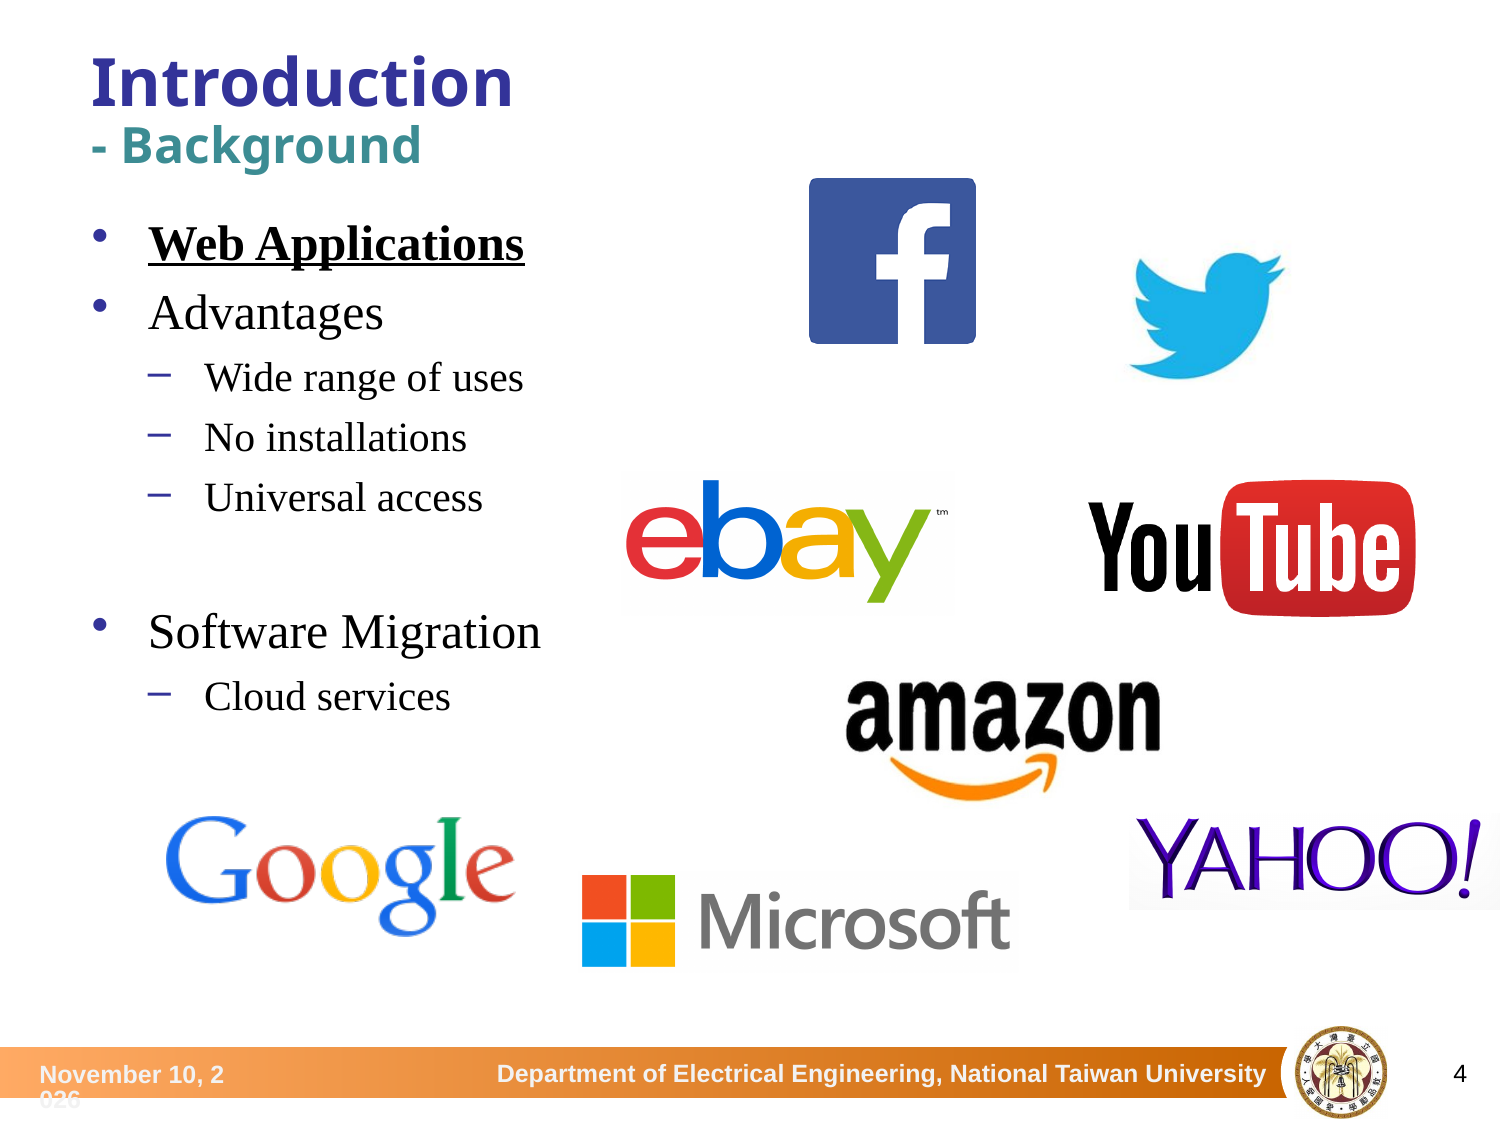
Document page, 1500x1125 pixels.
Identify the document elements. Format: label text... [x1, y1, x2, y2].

title Introduction - Background [76, 40, 1427, 183]
picture [832, 661, 1500, 910]
picture [1063, 448, 1427, 629]
list Web Applications Advantages Wide range of uses No installations Universal access Software Migration Cloud services [76, 207, 643, 976]
slide_number 4 [1340, 1033, 1483, 1112]
picture [621, 471, 955, 616]
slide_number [24, 1046, 243, 1101]
picture [1294, 1026, 1388, 1119]
picture [166, 816, 516, 937]
picture [578, 871, 1019, 973]
picture [1102, 207, 1316, 420]
picture [805, 173, 979, 347]
